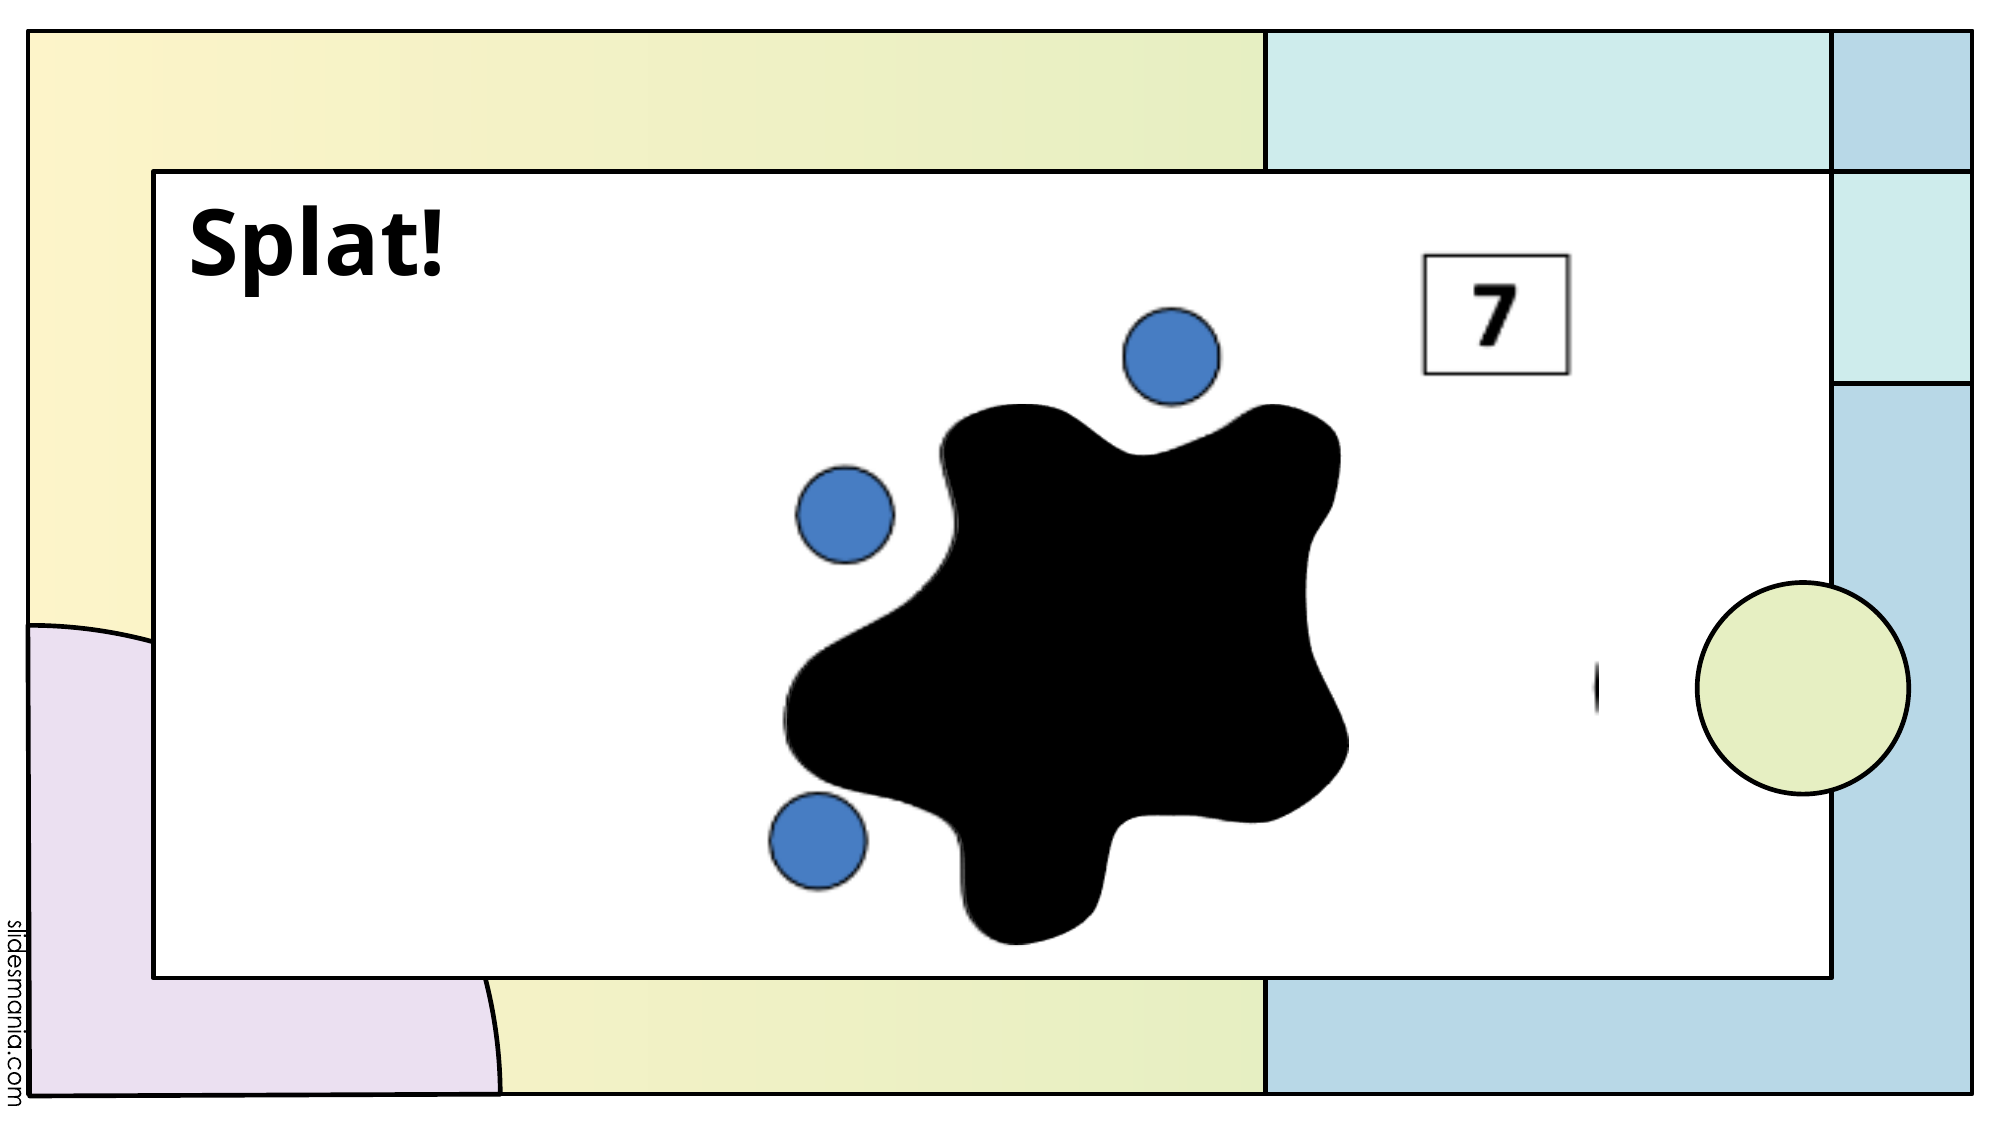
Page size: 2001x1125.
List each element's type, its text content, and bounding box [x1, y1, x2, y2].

title Splat! [144, 165, 491, 335]
picture [663, 205, 1599, 967]
